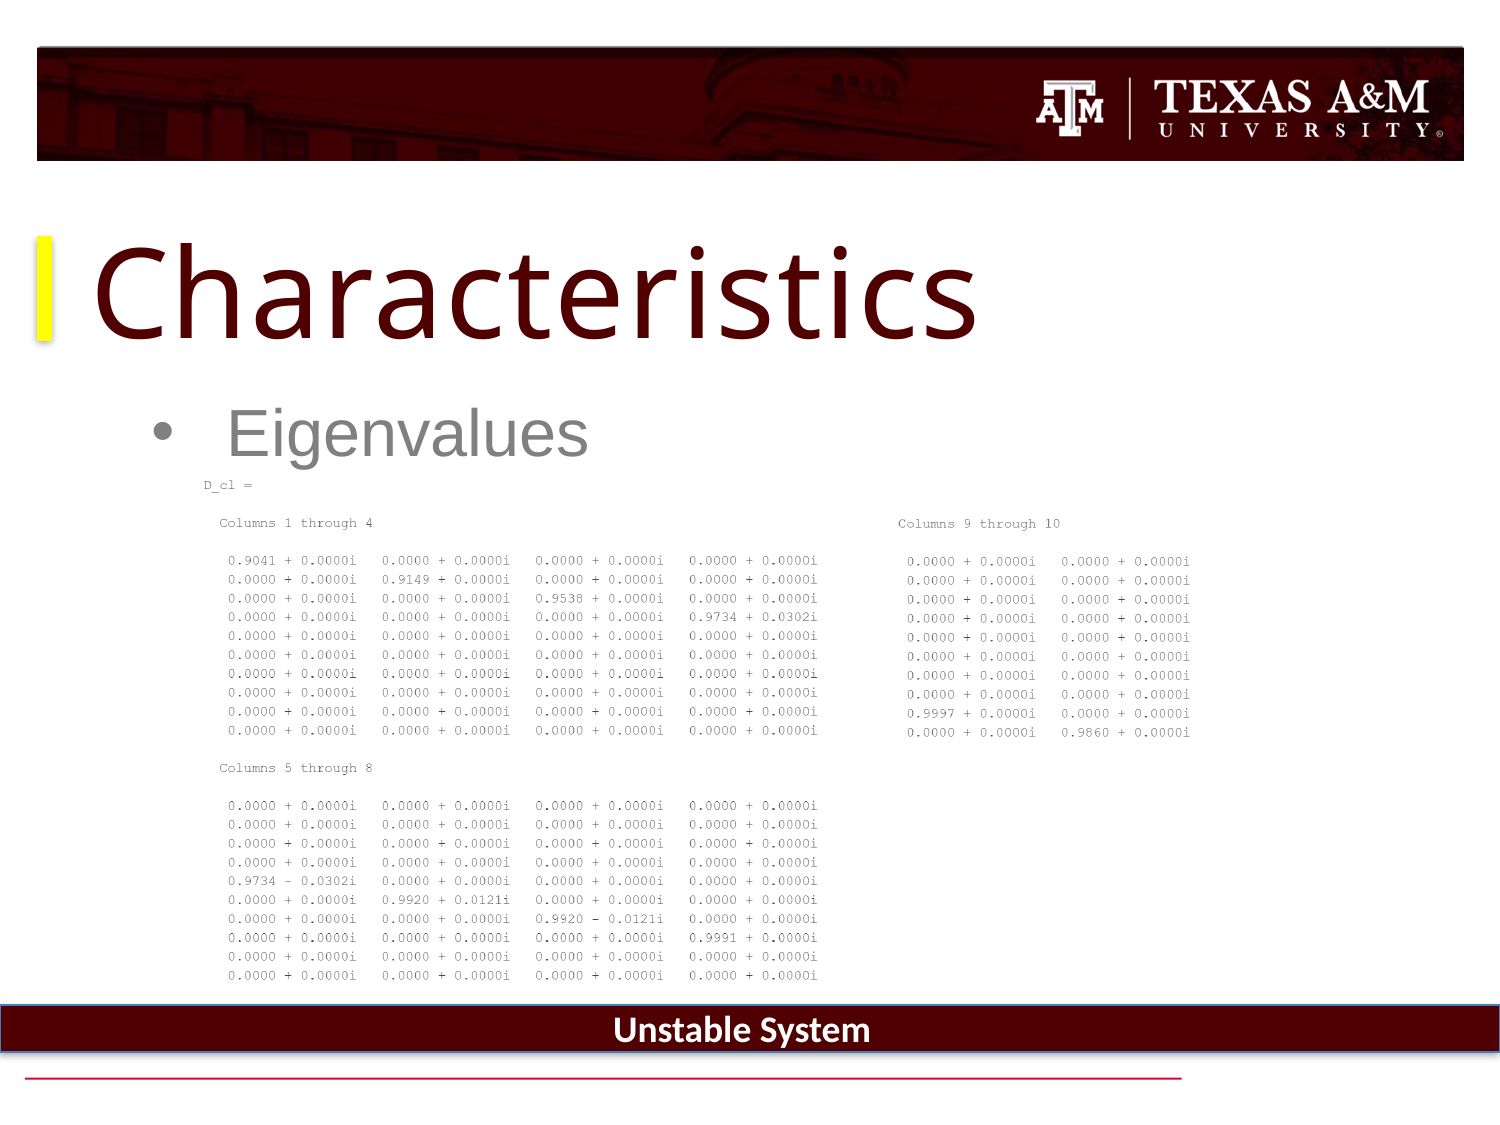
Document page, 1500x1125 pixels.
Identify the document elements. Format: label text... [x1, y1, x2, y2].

text_box Unstable System [598, 997, 902, 1058]
text_box [0, 1004, 598, 1053]
title Characteristics [75, 195, 1425, 383]
picture [37, 45, 1464, 161]
picture [196, 476, 828, 989]
text_box [902, 1004, 1500, 1053]
picture [886, 509, 1204, 760]
list Eigenvalues [136, 382, 1425, 1003]
